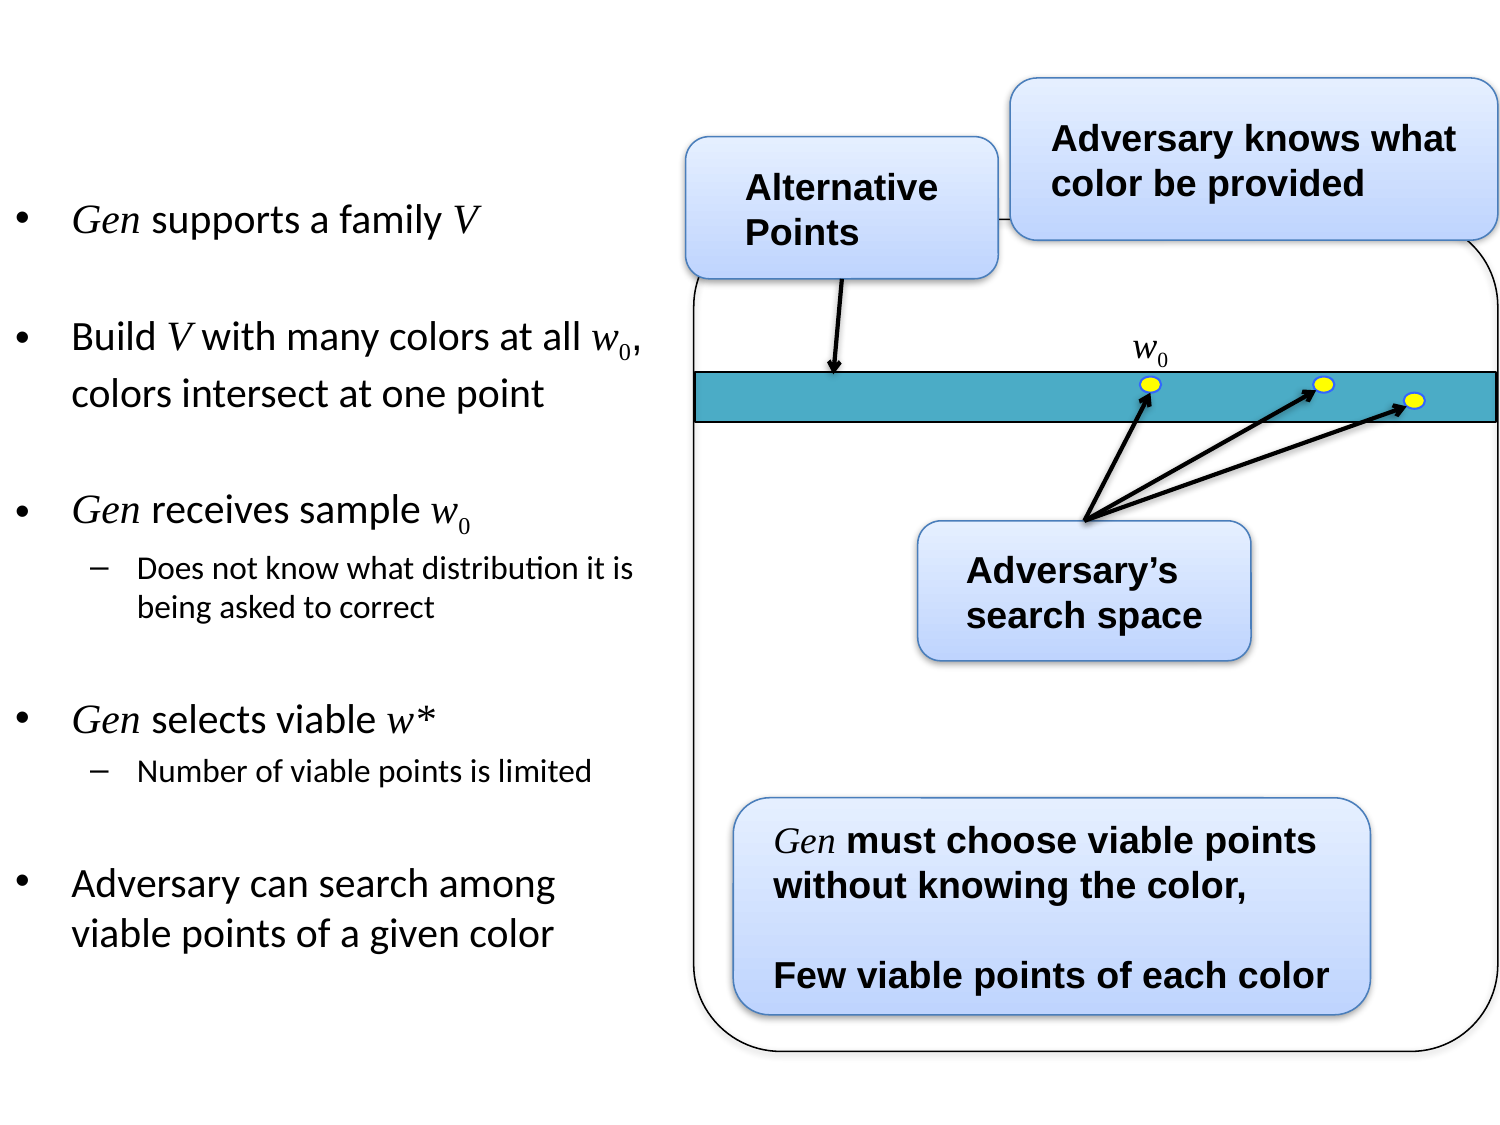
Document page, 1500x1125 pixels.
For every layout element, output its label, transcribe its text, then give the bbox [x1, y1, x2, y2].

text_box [1320, 406, 1407, 521]
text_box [1084, 389, 1317, 521]
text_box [833, 278, 843, 375]
text_box Alternative Points [684, 135, 1000, 280]
text_box w0 [1117, 313, 1184, 380]
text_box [1084, 392, 1151, 521]
text_box Adversary knows what color be provided [1009, 77, 1499, 242]
text_box [692, 218, 1499, 1053]
list Gen supports a family V Build V with many colors at all w0, colors intersect at one point Gen receives sample w0 Does not know what distribution it is being asked to correct Gen selects viable w* Number of viable points is limited Adversary can search among viable points of a given color [0, 184, 667, 1082]
